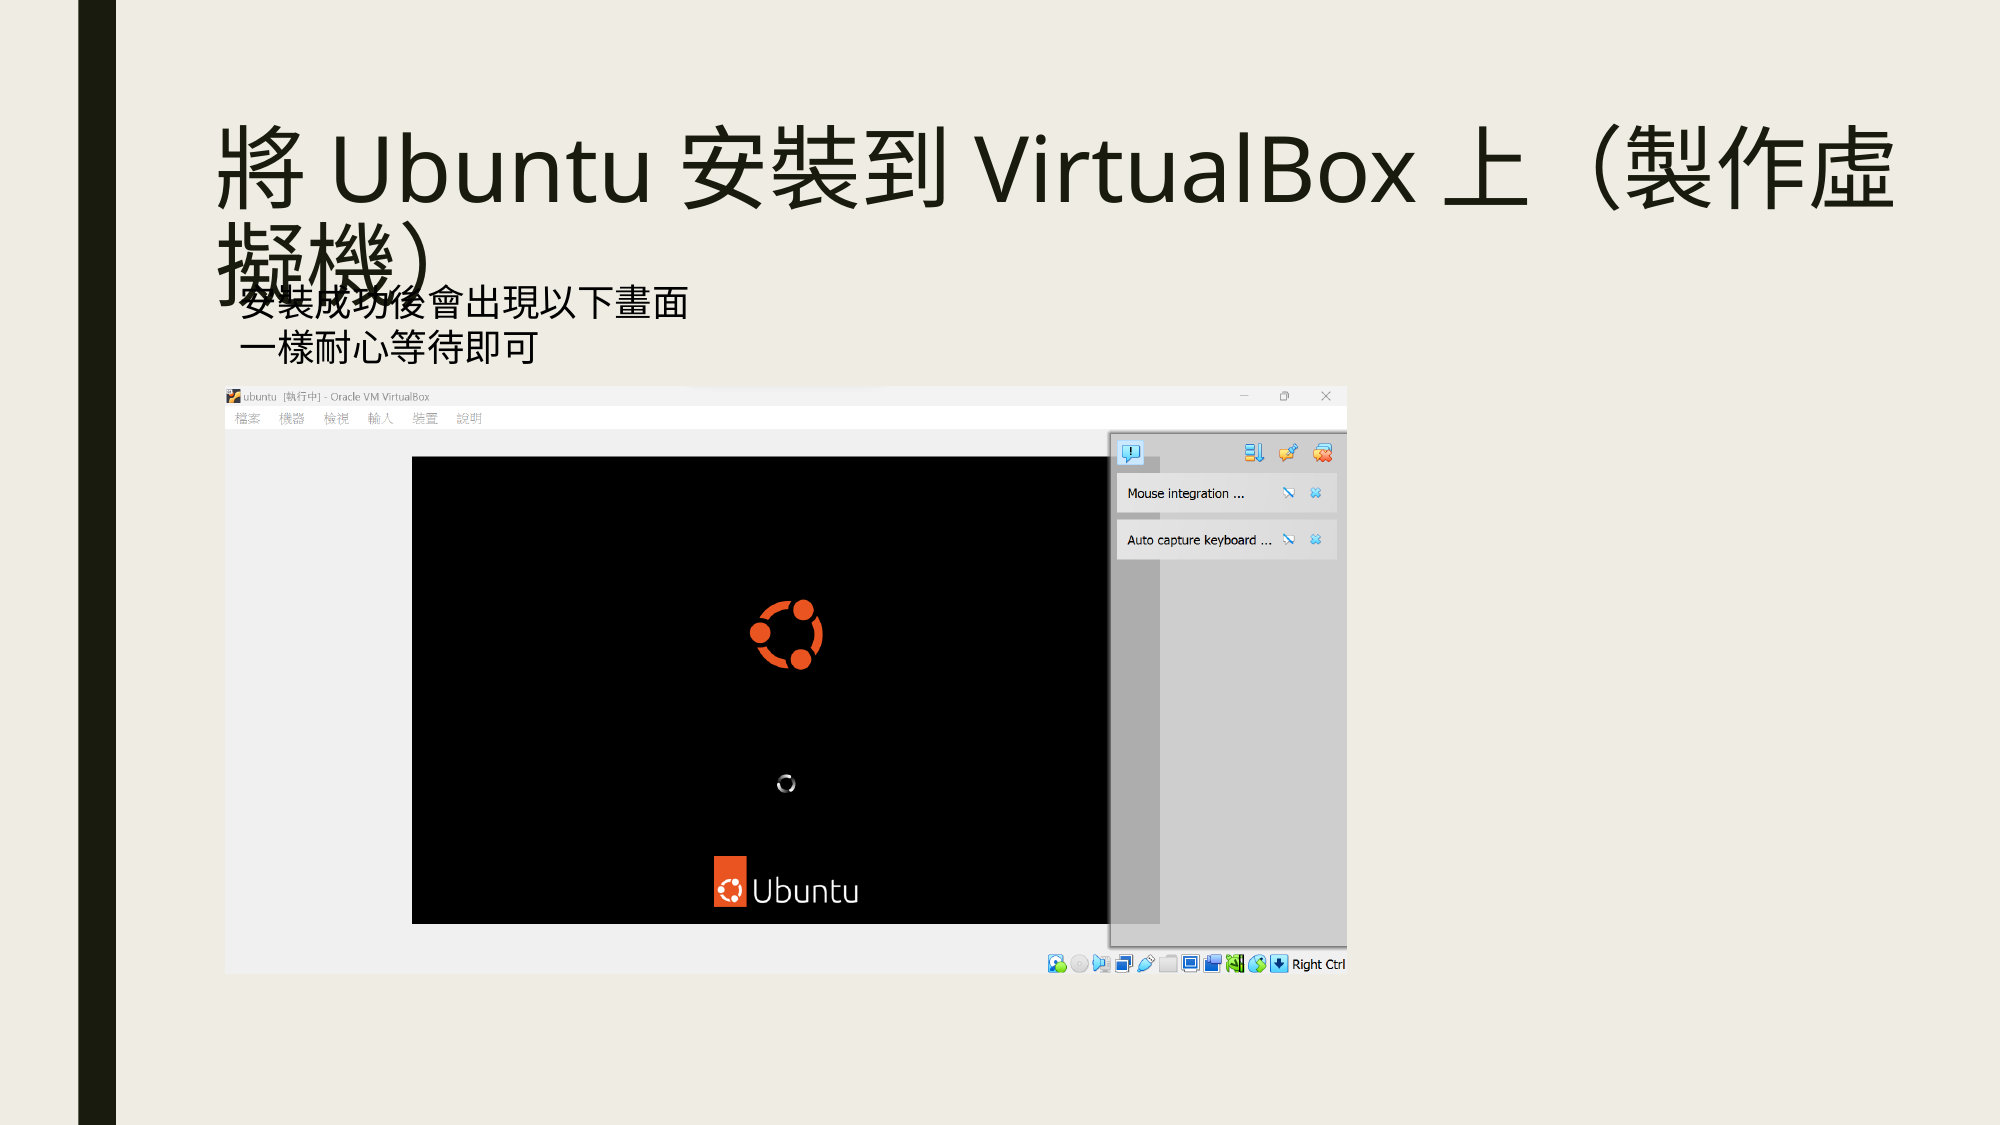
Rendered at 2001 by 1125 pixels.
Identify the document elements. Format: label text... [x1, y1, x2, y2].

text_box 安裝成功後會出現以下畫面 一樣耐心等待即可 [225, 271, 1152, 377]
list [224, 386, 1347, 974]
title 將Ubuntu安裝到VirtualBox上（製作虛擬機） [200, 116, 1943, 361]
